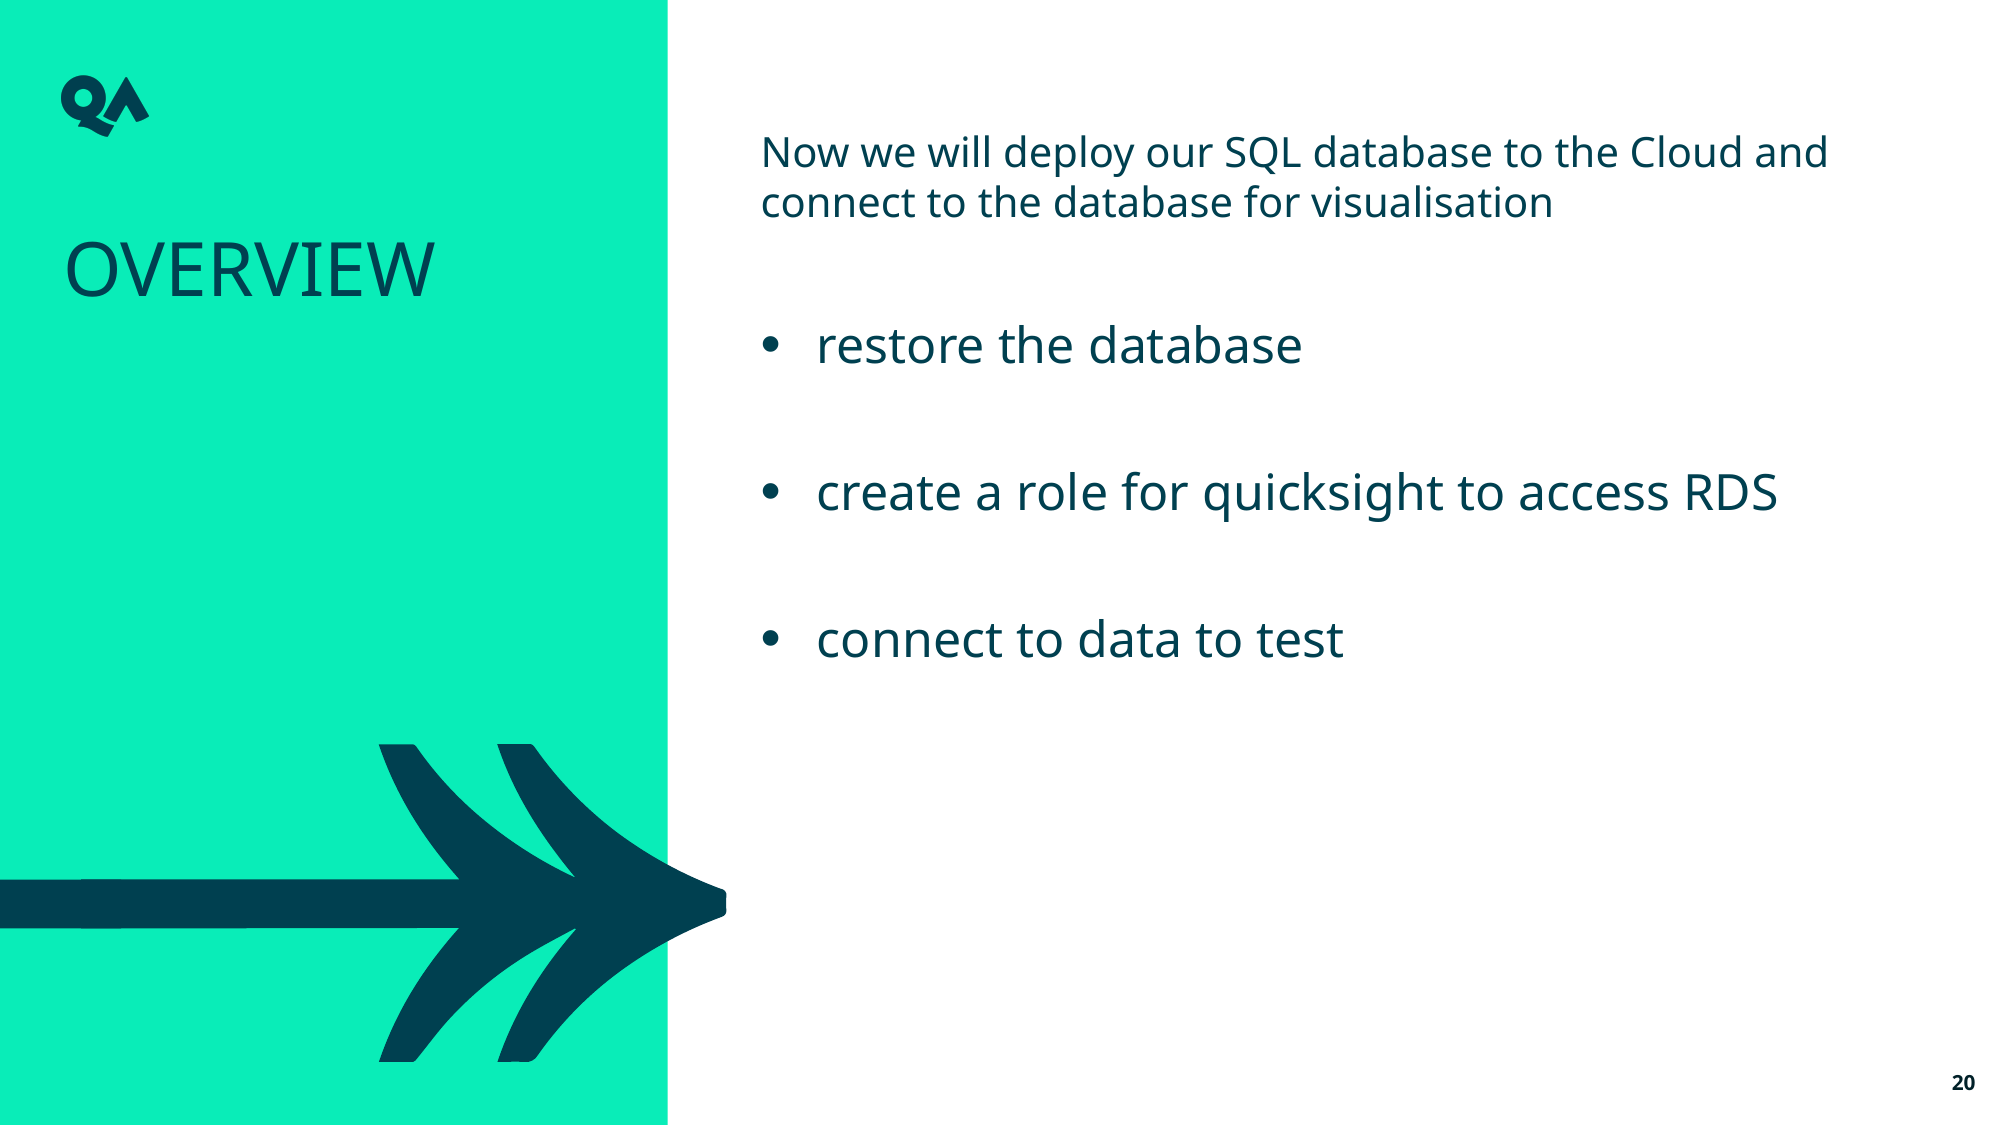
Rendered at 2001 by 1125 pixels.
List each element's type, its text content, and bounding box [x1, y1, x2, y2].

picture [44, 61, 166, 148]
list Now we will deploy our SQL database to the Cloud and connect to the database for visualisation restore the database create a role for quicksight to access RDS connect to data to test [760, 126, 1926, 1052]
list Overview [63, 221, 628, 673]
slide_number 20 [1846, 1068, 1976, 1098]
